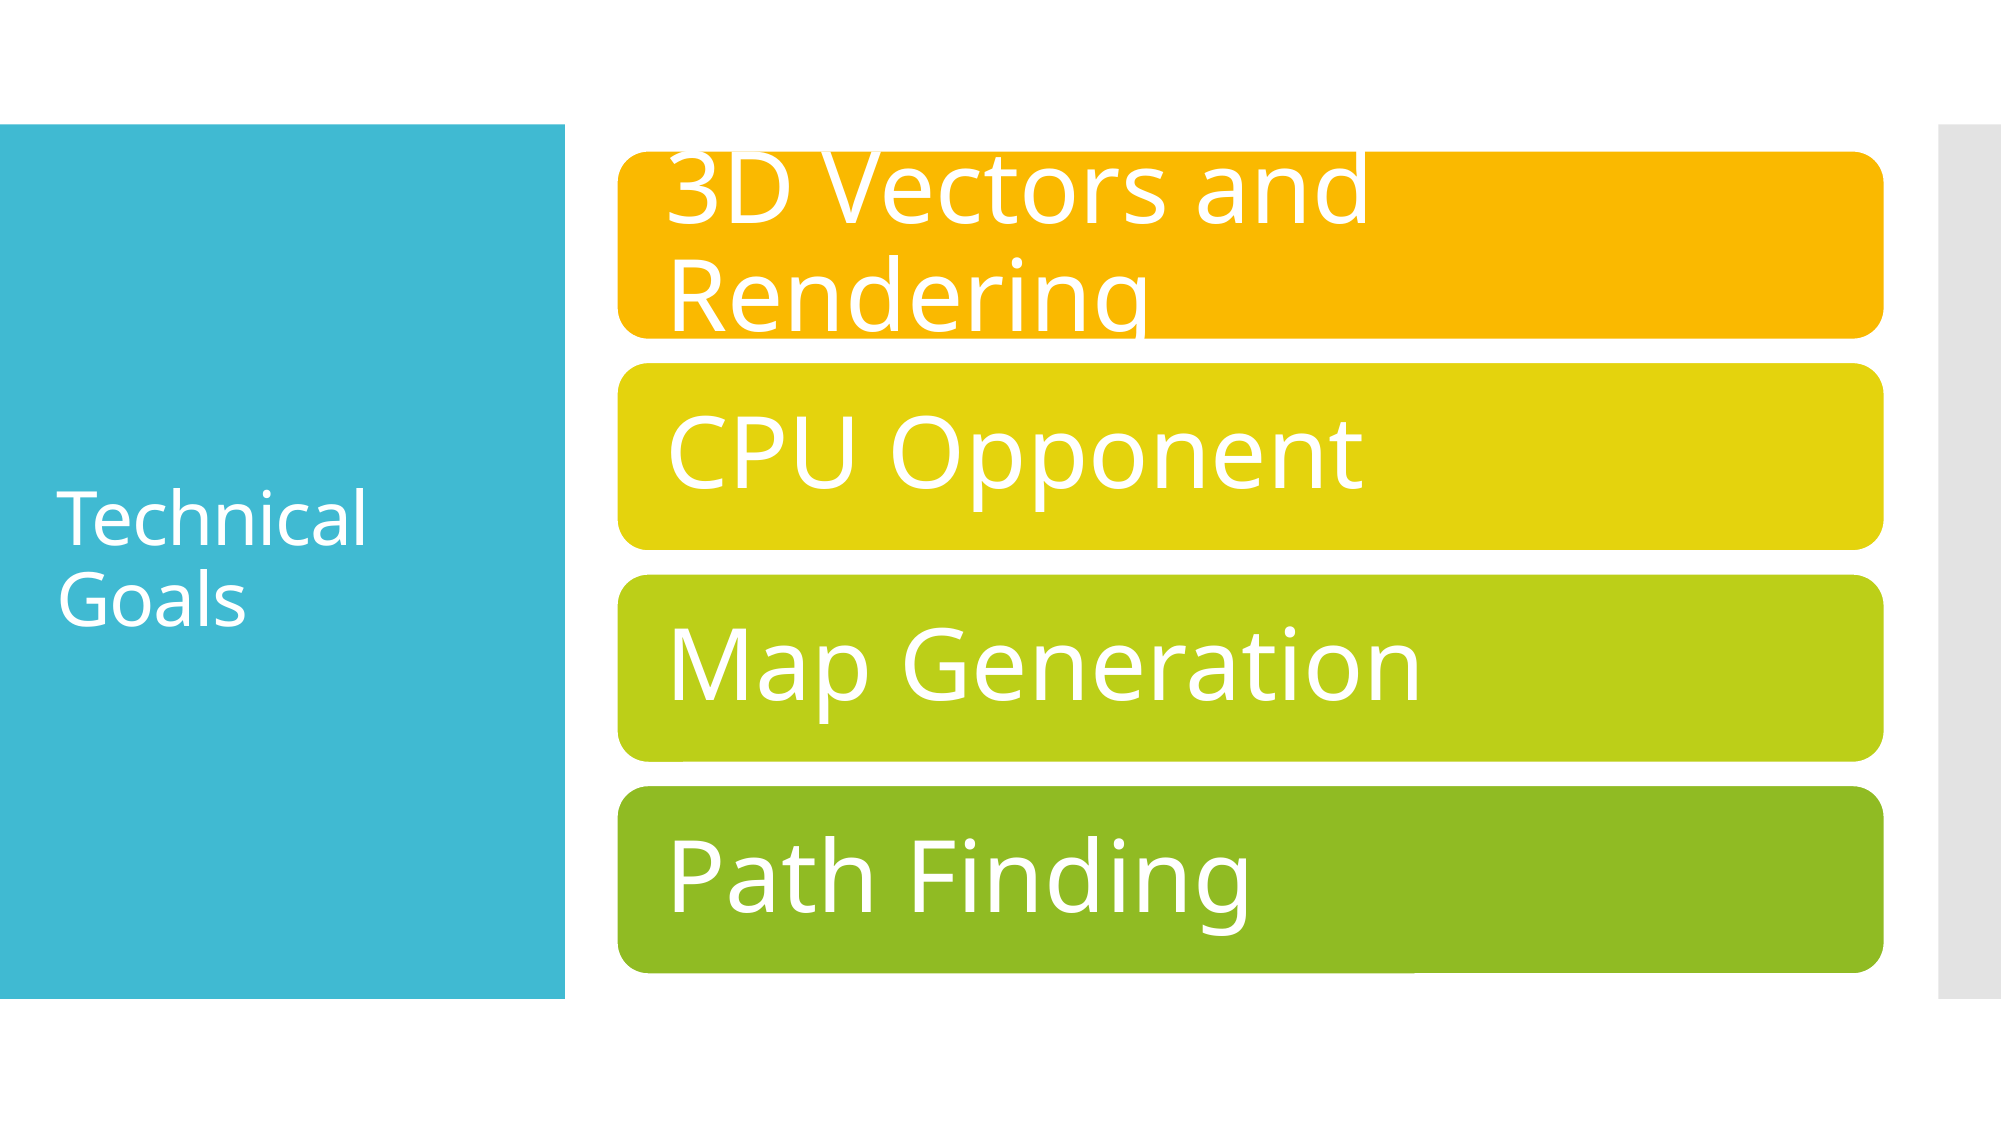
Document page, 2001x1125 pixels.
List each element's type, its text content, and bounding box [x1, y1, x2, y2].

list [616, 145, 1885, 980]
title Technical Goals [41, 184, 525, 940]
